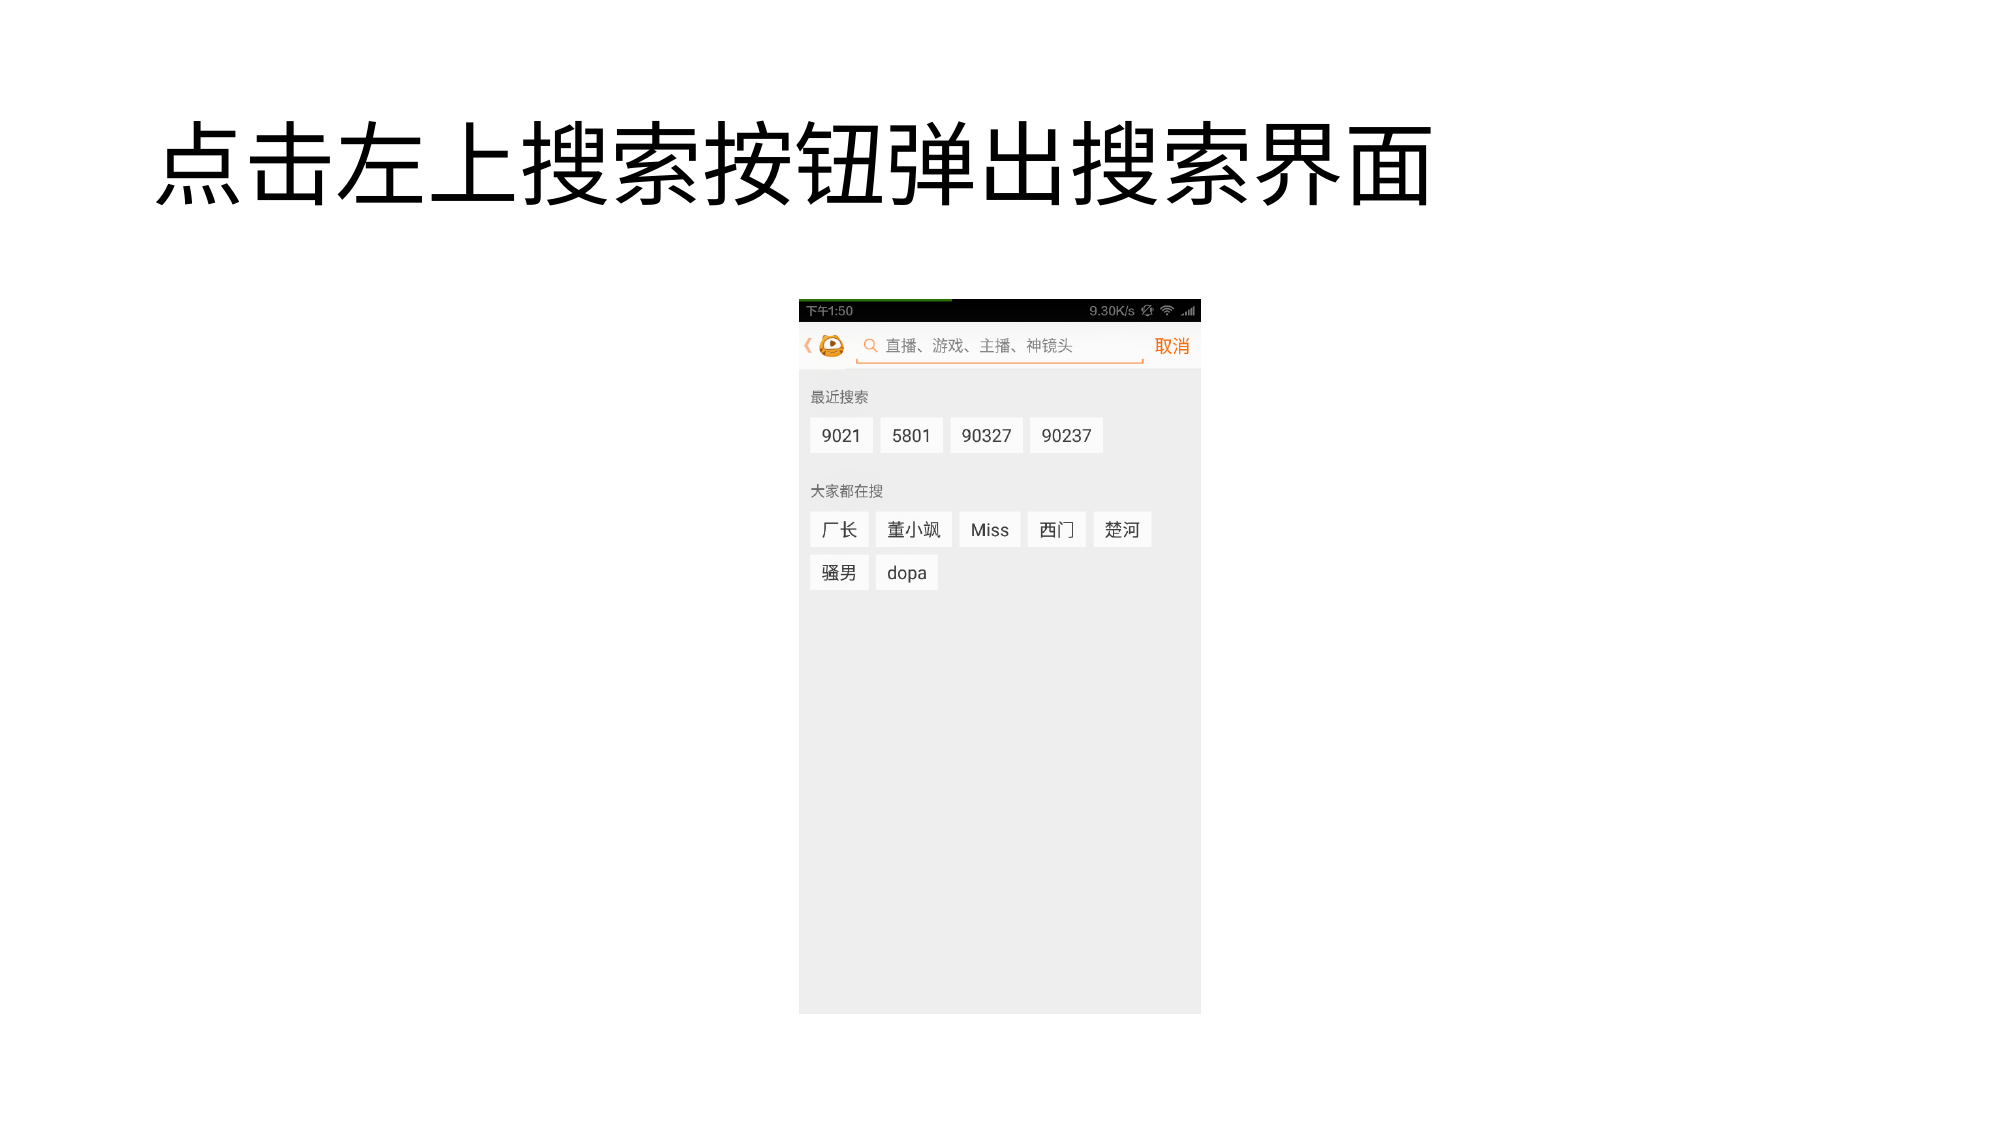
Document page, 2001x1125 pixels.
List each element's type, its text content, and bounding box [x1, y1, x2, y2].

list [799, 299, 1201, 1014]
title 点击左上搜索按钮弹出搜索界面 [137, 59, 1863, 278]
